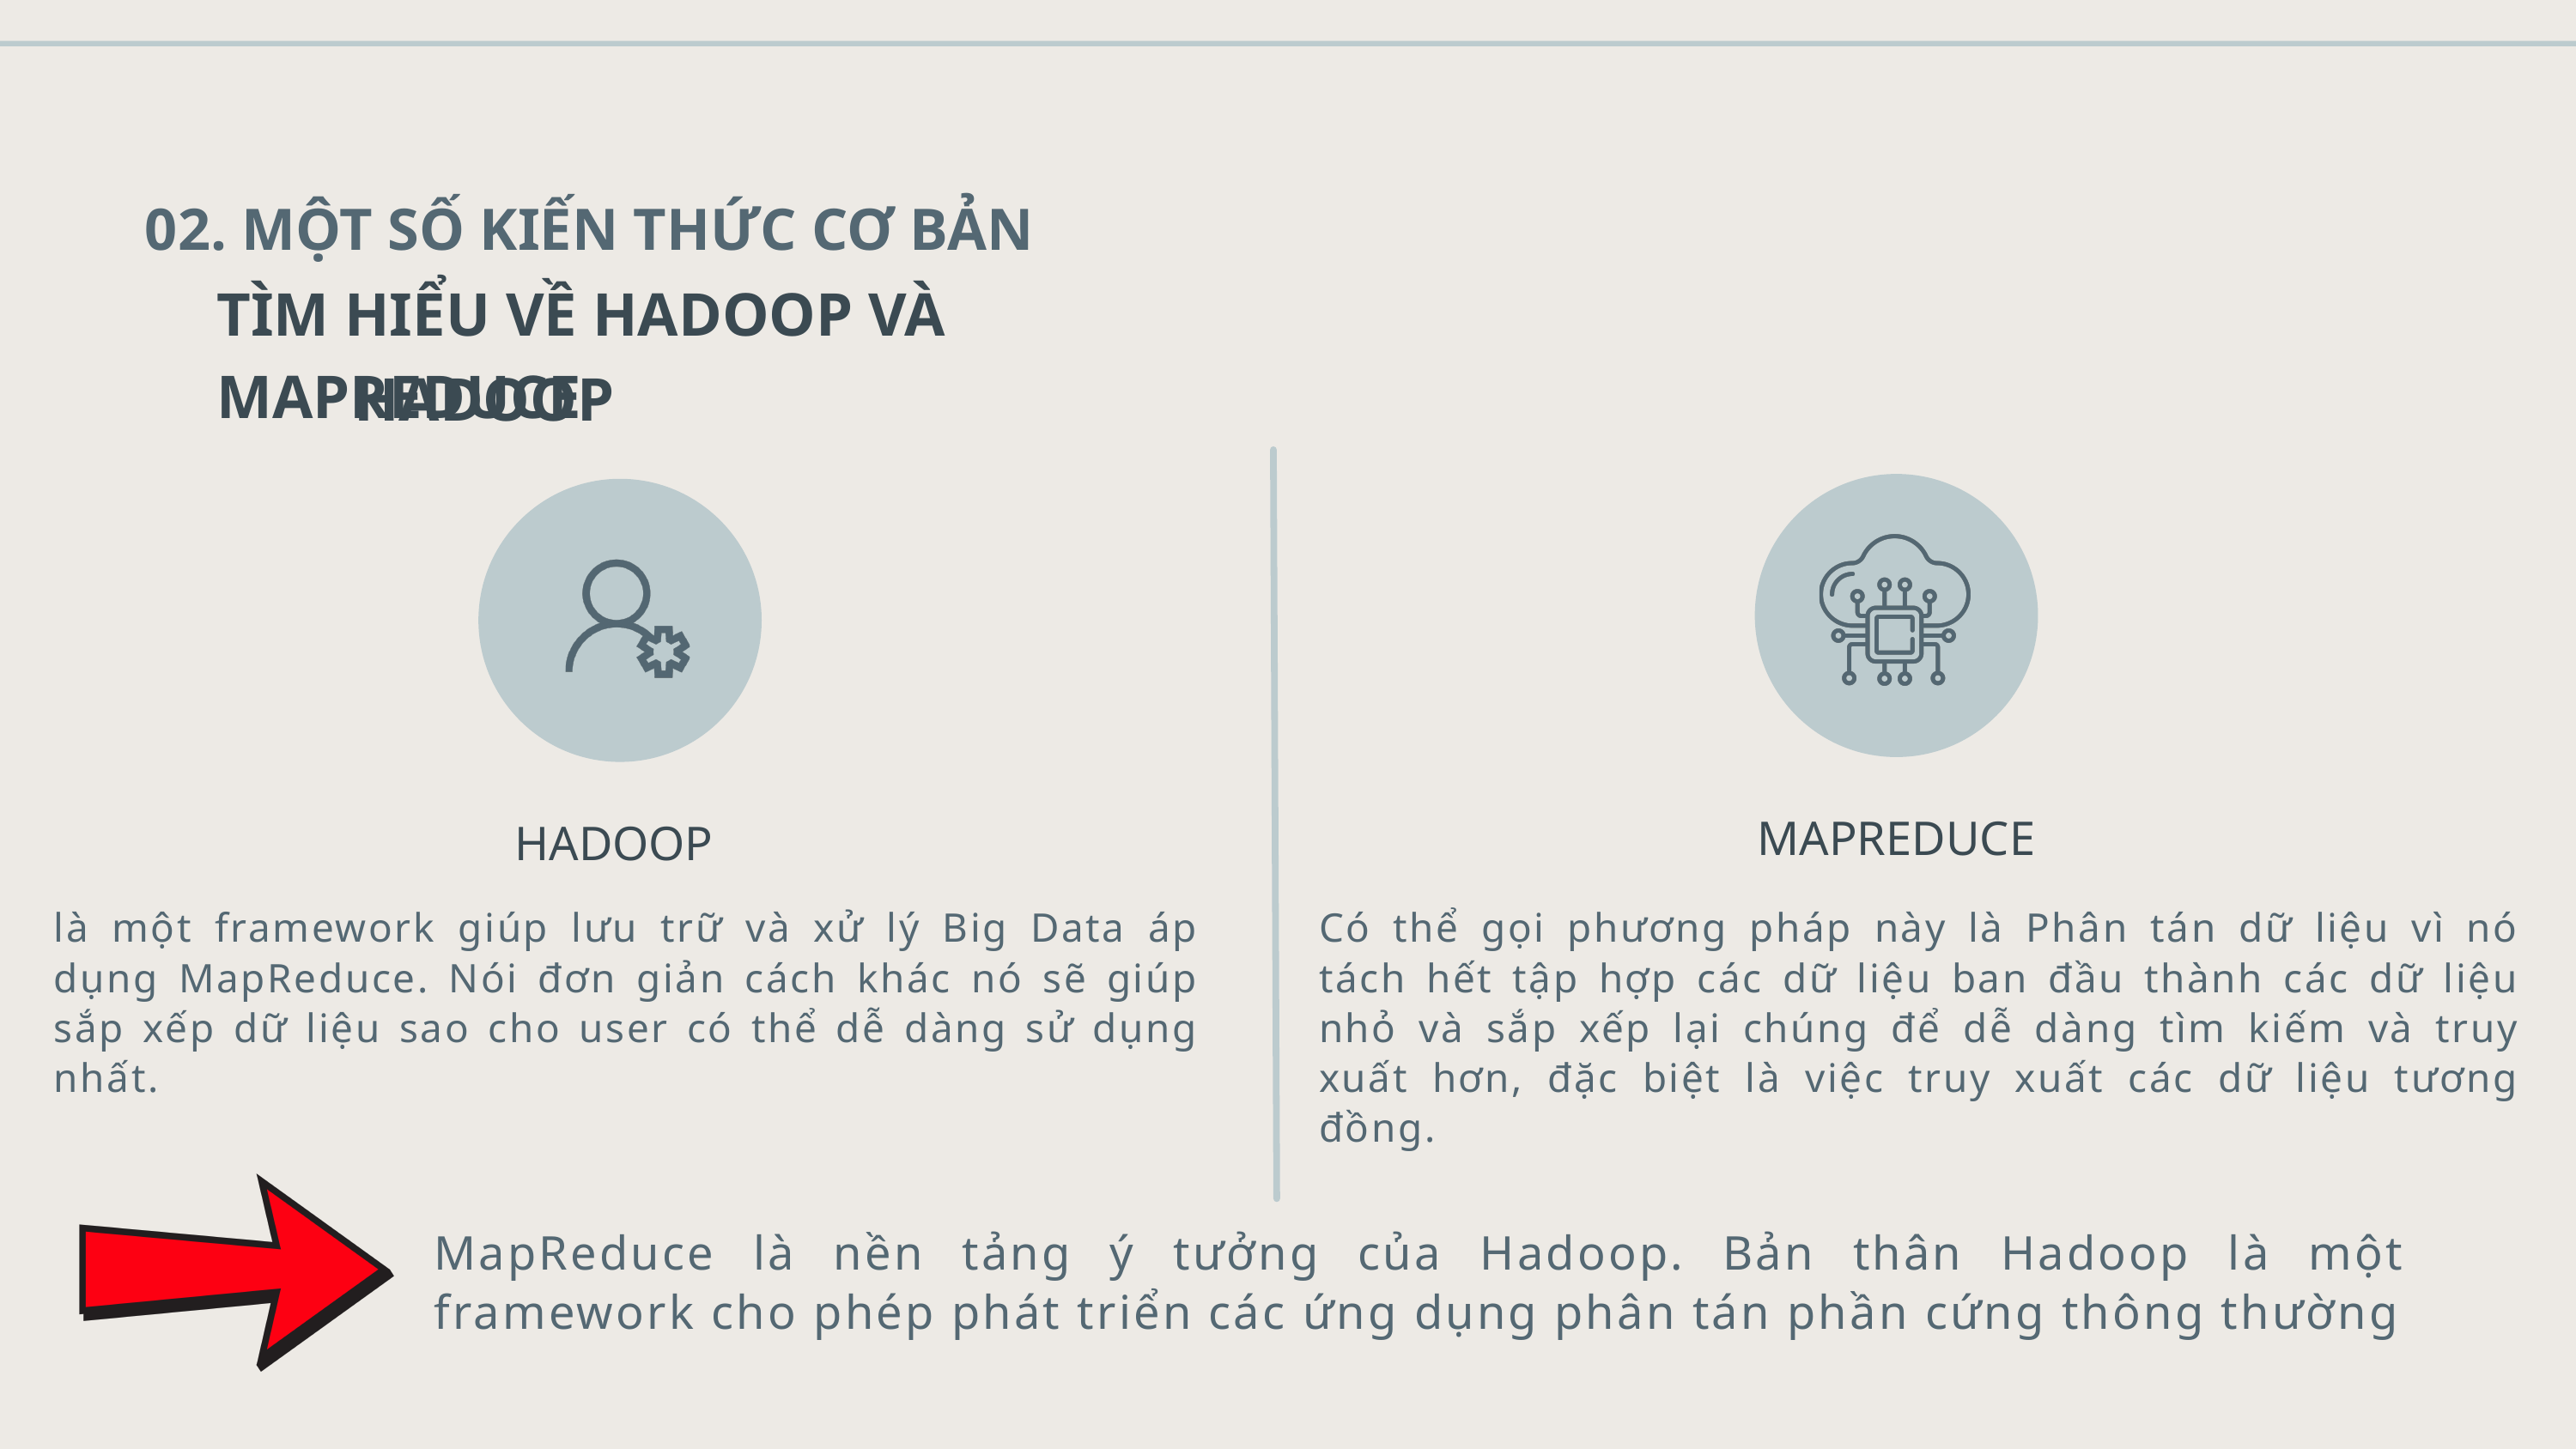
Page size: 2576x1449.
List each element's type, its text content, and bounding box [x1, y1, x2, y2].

text_box 02. MỘT SỐ KIẾN THỨC CƠ BẢN [144, 181, 1118, 262]
text_box HADOOP [354, 350, 626, 516]
text_box MAPREDUCE [1630, 799, 2163, 865]
text_box TÌM HIỂU VỀ HADOOP VÀ MAPREDUCE [216, 264, 1225, 430]
text_box [79, 1173, 394, 1372]
text_box Có thể gọi phương pháp này là Phân tán dữ liệu vì nó tách hết tập hợp các dữ liệu ban đầu thành các dữ liệu nhỏ và sắp xếp lại chúng để dễ dàng tìm kiếm và truy xuất hơn, đặc biệt là việc truy xuất các dữ liệu tương đồng. [1319, 900, 2522, 1150]
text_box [1754, 473, 2038, 758]
text_box là một framework giúp lưu trữ và xử lý Big Data áp dụng MapReduce. Nói đơn giản cách khác nó sẽ giúp sắp xếp dữ liệu sao cho user có thể dễ dàng sử dụng nhất. [54, 900, 1201, 1100]
text_box MapReduce là nền tảng ý tưởng của Hadoop. Bản thân Hadoop là một framework cho phép phát triển các ứng dụng phân tán phần cứng thông thường [434, 1220, 2409, 1339]
text_box HADOOP [393, 804, 847, 870]
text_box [477, 478, 762, 762]
